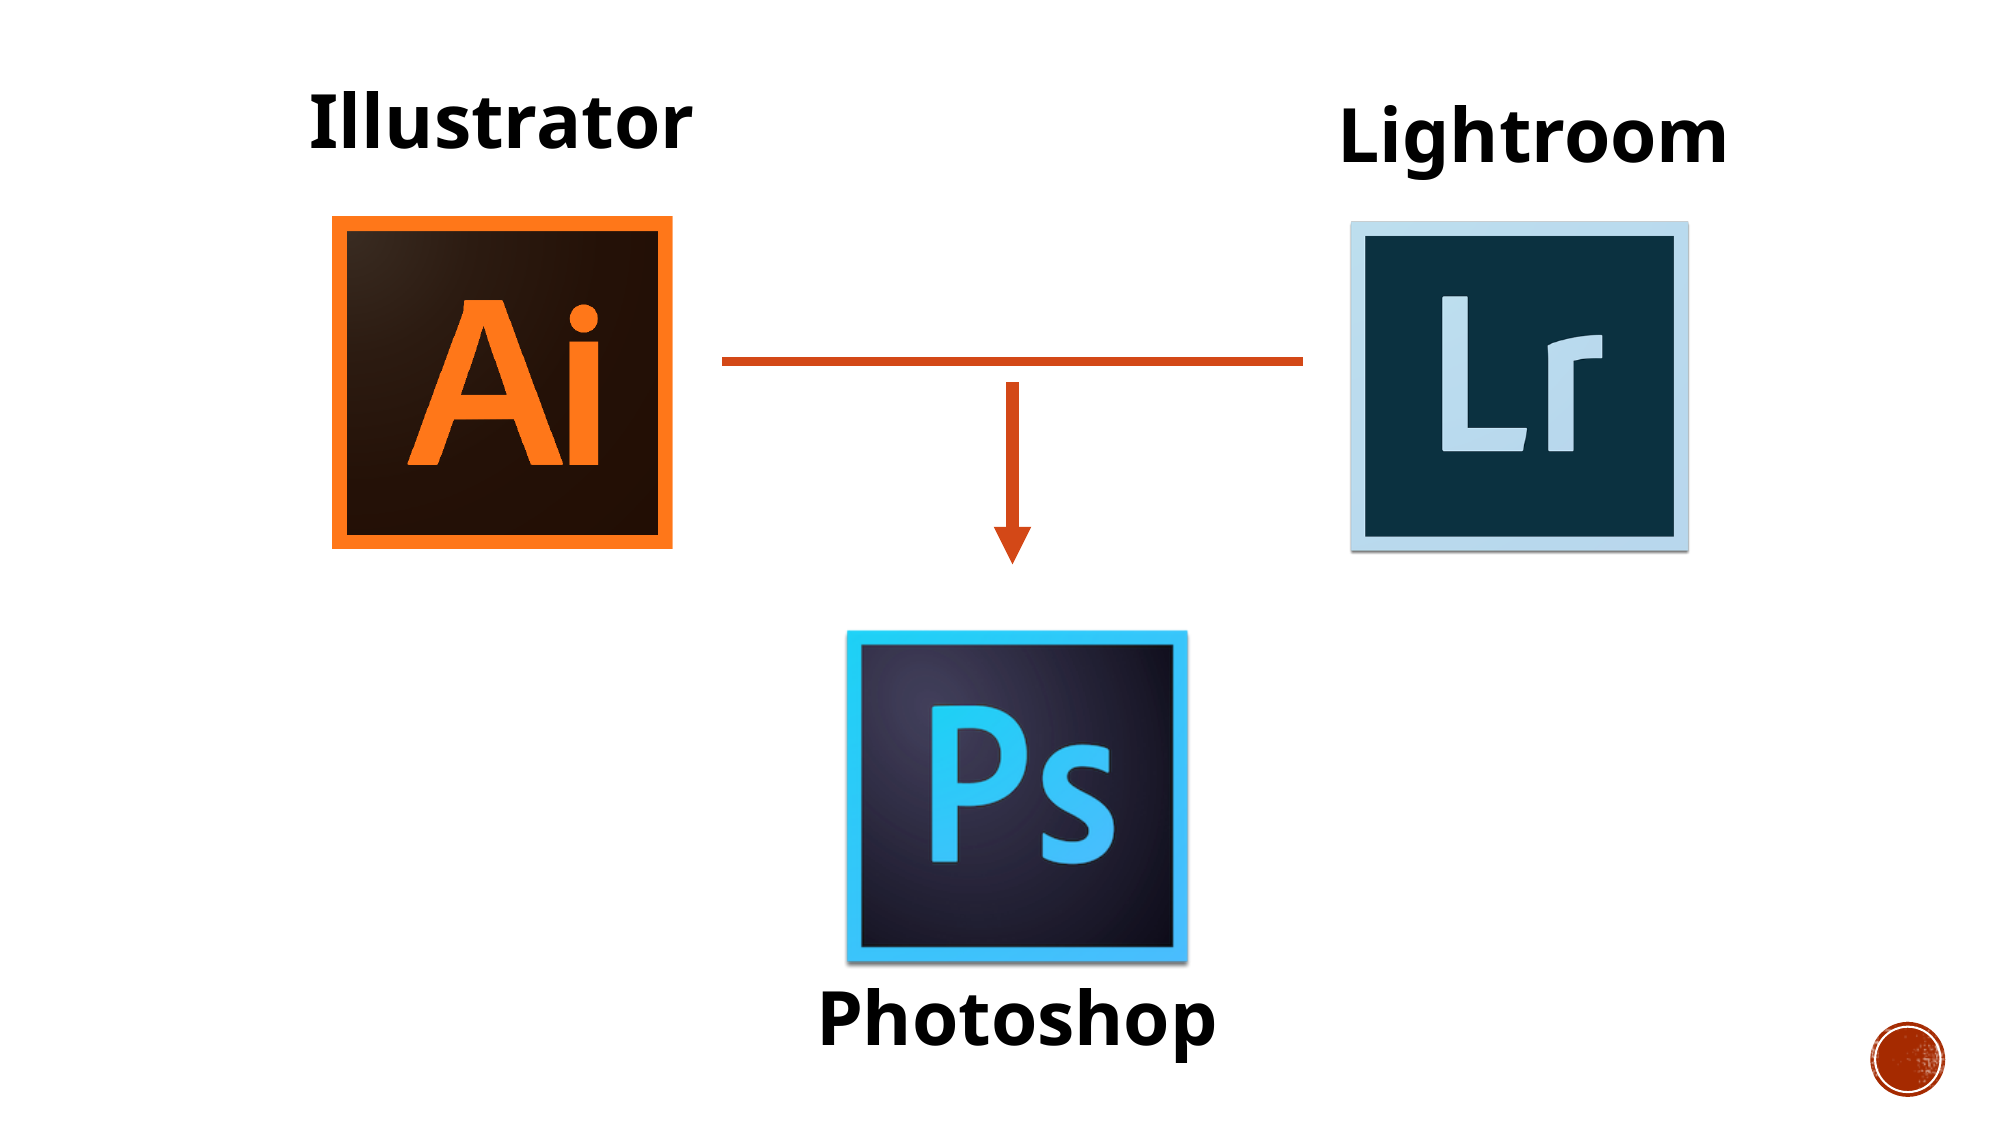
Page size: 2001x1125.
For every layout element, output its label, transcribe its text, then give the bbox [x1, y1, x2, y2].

text_box Illustrator [271, 63, 734, 185]
text_box Photoshop [785, 960, 1249, 1082]
text_box Lightroom [1302, 77, 1766, 199]
picture [332, 216, 673, 549]
picture [1337, 208, 1700, 565]
picture [836, 625, 1199, 986]
